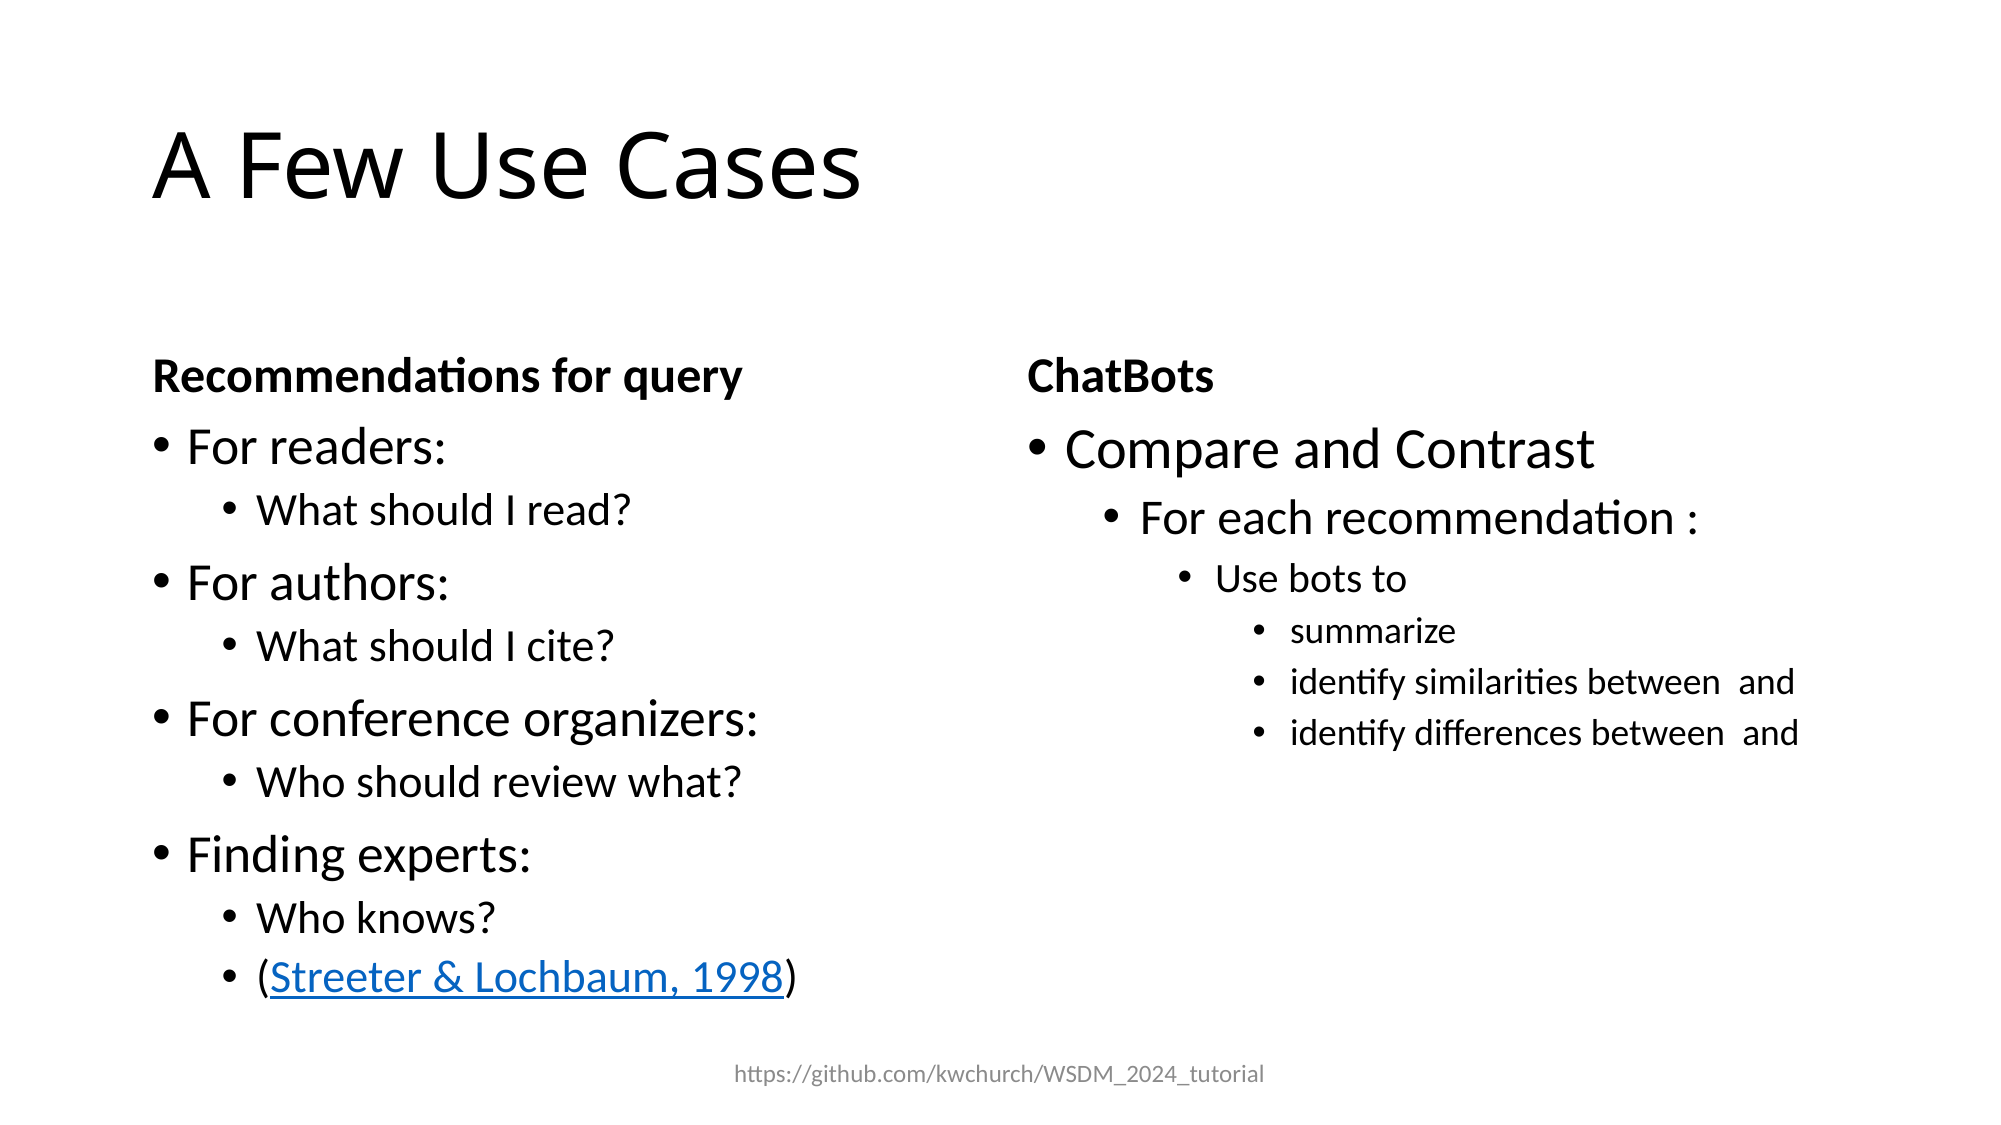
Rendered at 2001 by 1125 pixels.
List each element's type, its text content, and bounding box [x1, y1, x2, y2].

list ChatBots [1012, 275, 1863, 411]
title A Few Use Cases [137, 59, 1863, 278]
list For readers: What should I read? For authors: What should I cite? For conference organizers: Who should review what? Finding experts: Who knows? (Streeter & Lochbaum, 1998) [137, 410, 984, 1016]
footer https://github.com/kwchurch/WSDM_2024_tutorial [662, 1042, 1338, 1103]
